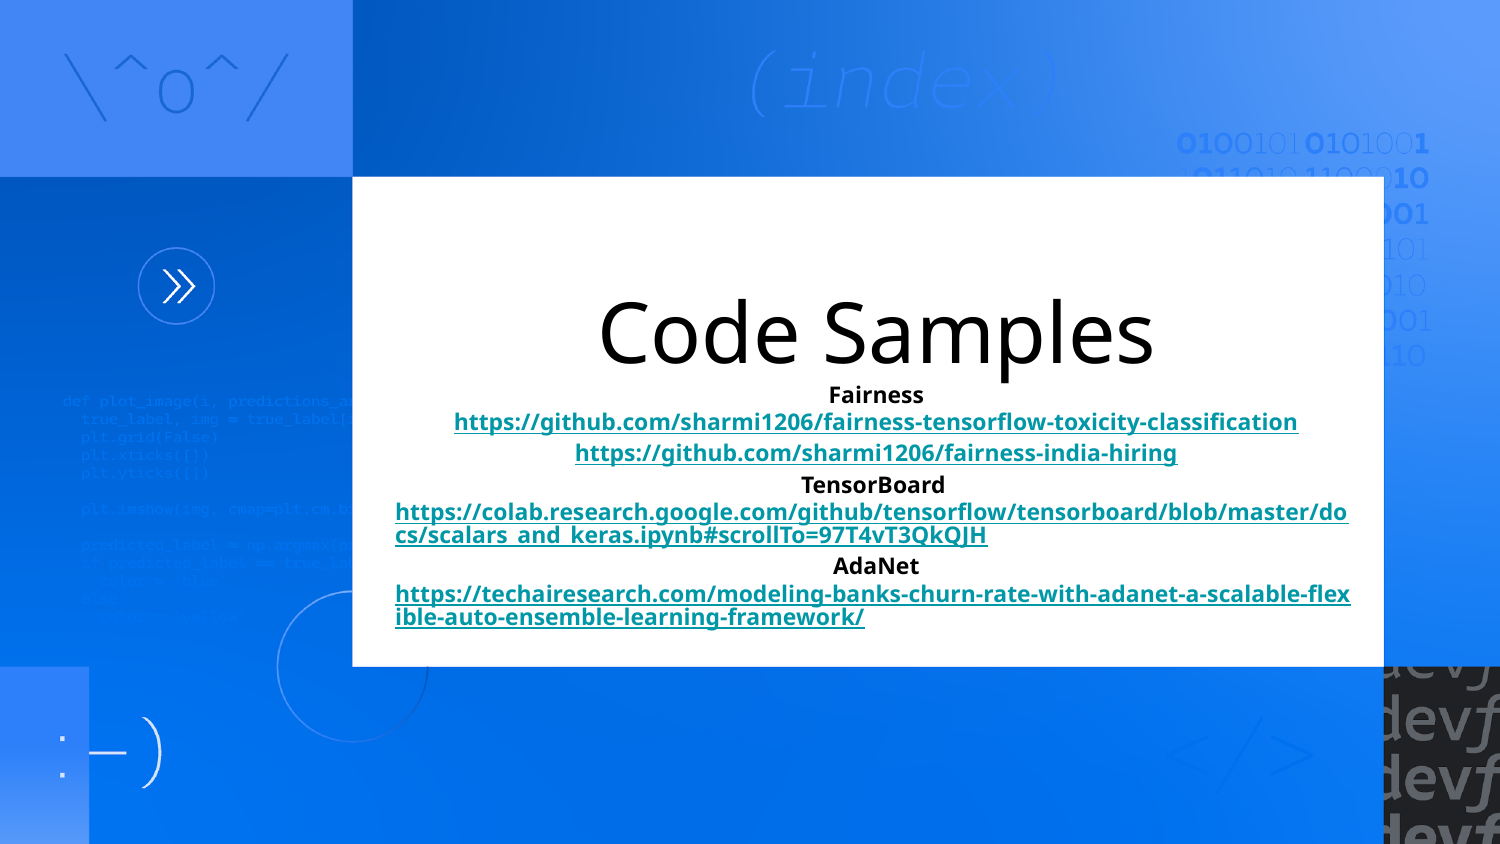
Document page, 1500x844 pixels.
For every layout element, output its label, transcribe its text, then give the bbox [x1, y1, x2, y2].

picture [0, 0, 1500, 844]
title Code Samples Fairness https://github.com/sharmi1206/fairness-tensorflow-toxicity-classification https://github.com/sharmi1206/fairness-india-hiring TensorBoard https://colab.research.google.com/github/tensorflow/tensorboard/blob/master/docs/scalars_and_keras.ipynb#scrollTo=97T4vT3QkQJH AdaNet https://techairesearch.com/modeling-banks-churn-rate-with-adanet-a-scalable-flexible-auto-ensemble-learning-framework/ [380, 227, 1373, 631]
